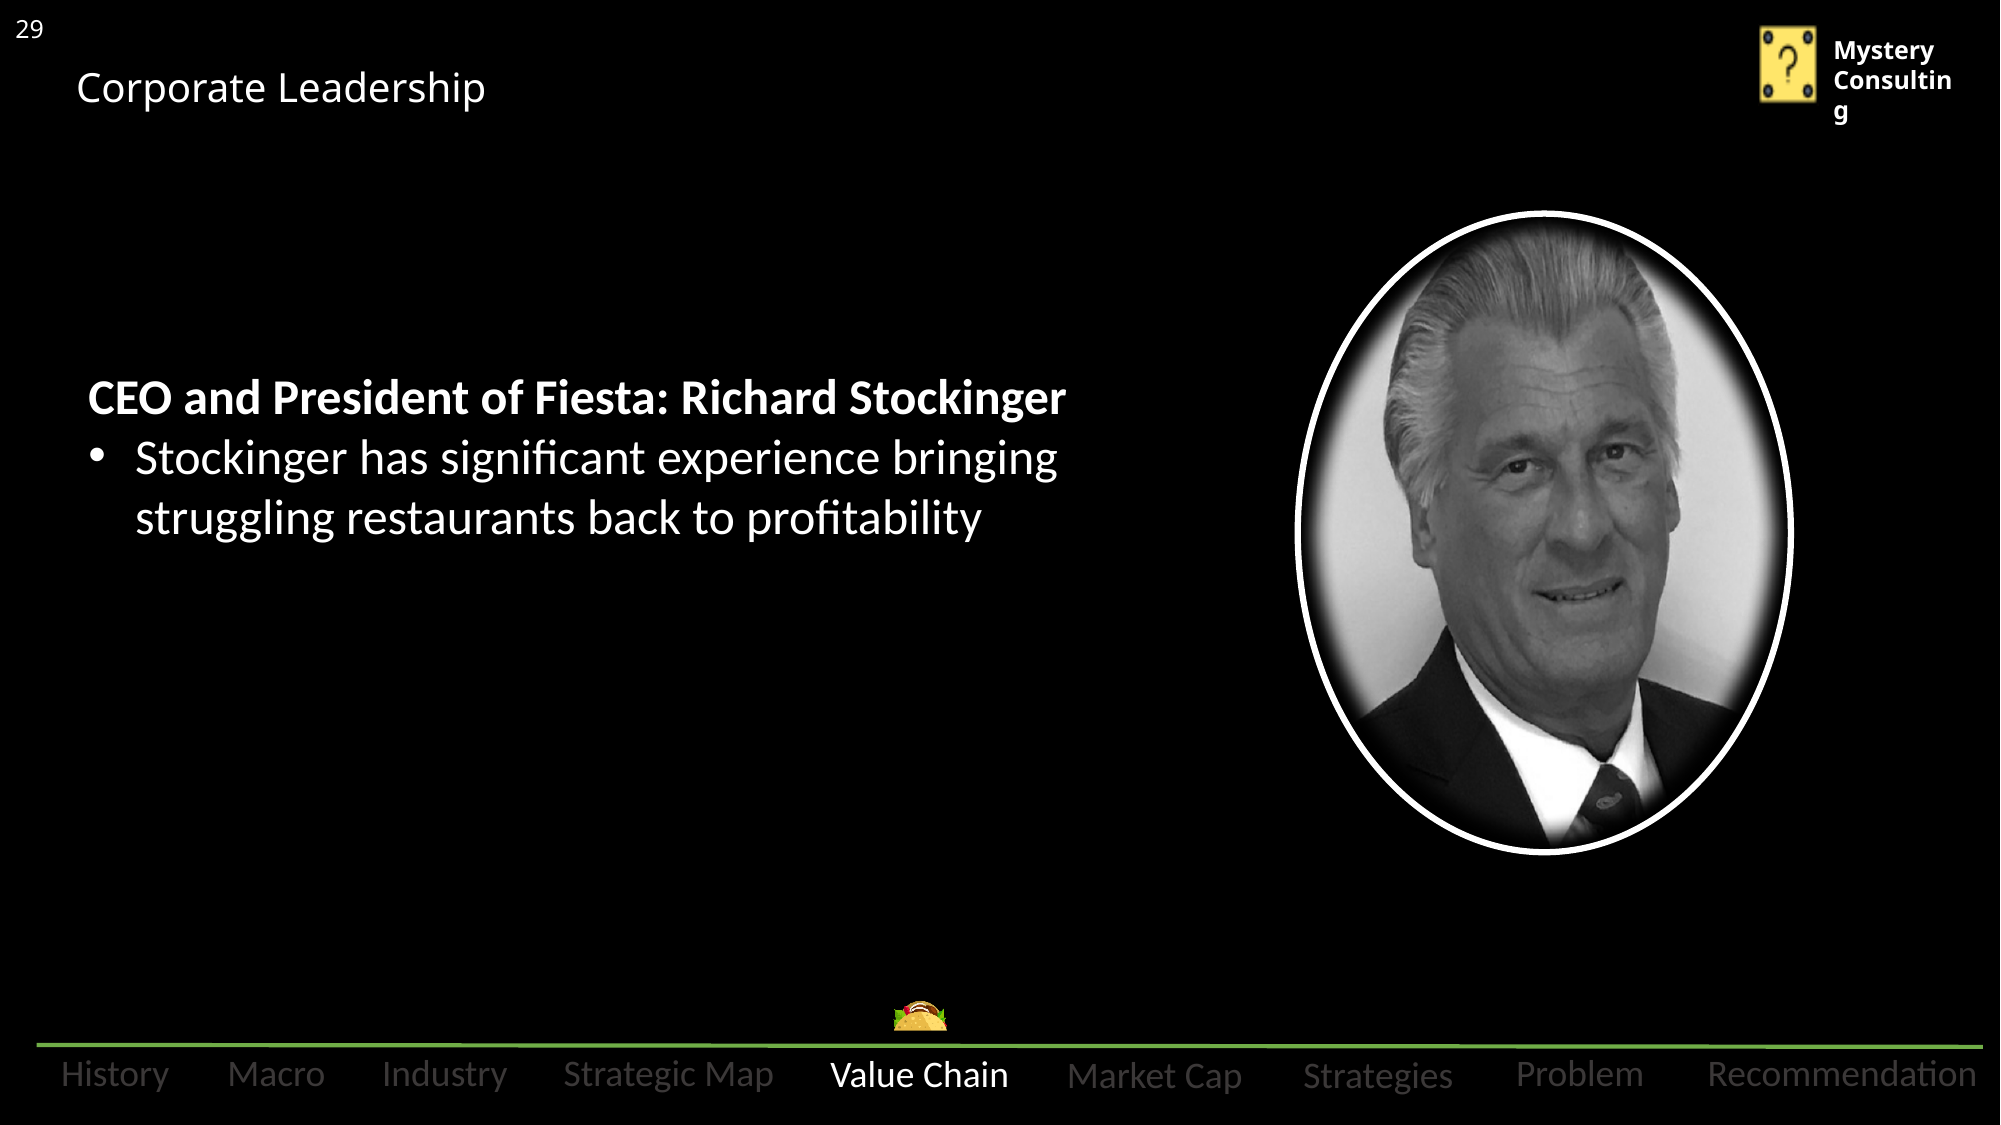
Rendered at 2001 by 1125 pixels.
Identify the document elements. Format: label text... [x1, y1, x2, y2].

picture [1297, 213, 1791, 853]
text_box CEO and President of Fiesta: Richard Stockinger Stockinger has significant experience bringing struggling restaurants back to profitability [73, 176, 1242, 981]
slide_number 29 [0, 1, 61, 61]
title Corporate Leadership [61, 59, 1759, 119]
picture [1758, 24, 1819, 106]
picture [893, 989, 947, 1042]
